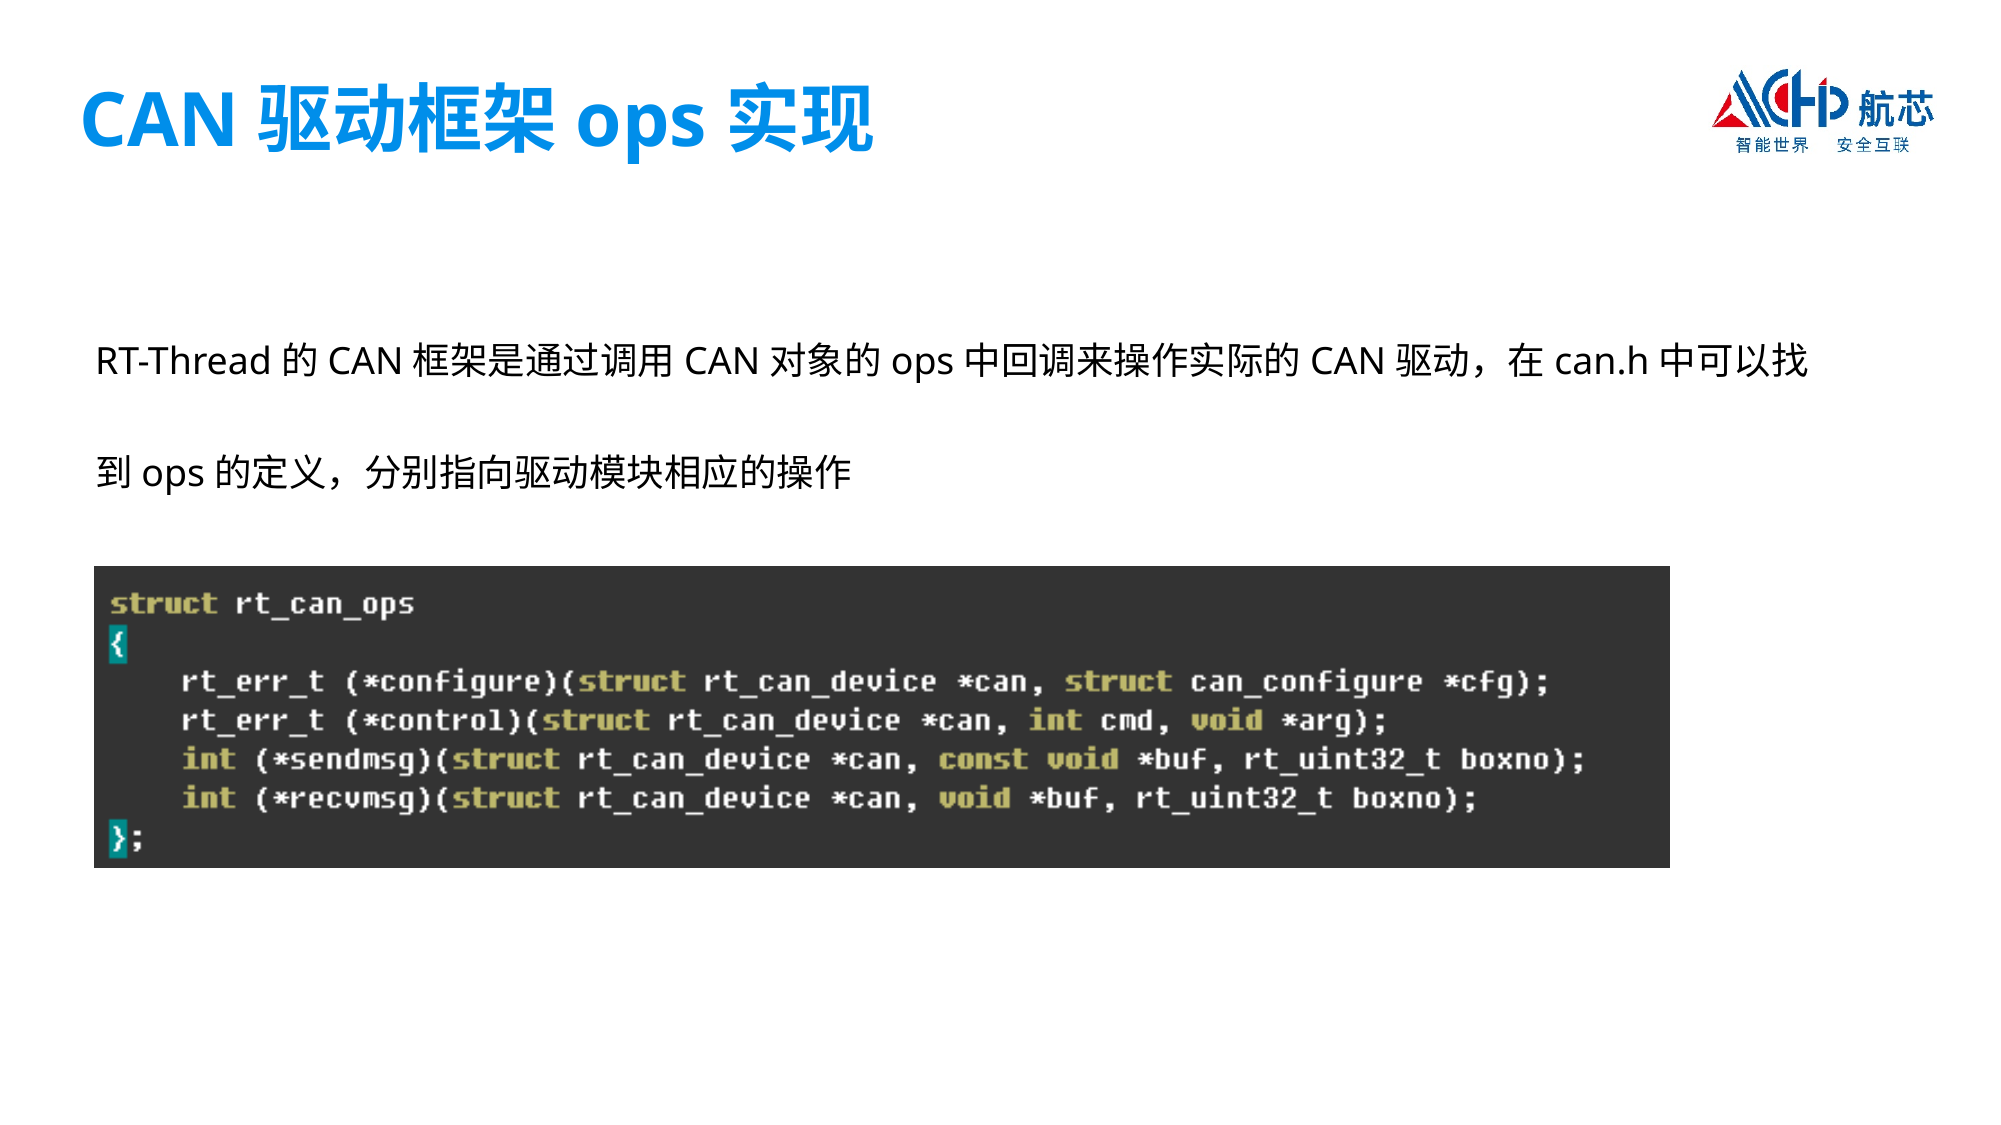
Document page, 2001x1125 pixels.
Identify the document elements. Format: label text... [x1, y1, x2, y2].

list RT-Thread的CAN框架是通过调用CAN对象的ops中回调来操作实际的CAN驱动，在can.h中可以找到ops的定义，分别指向驱动模块相应的操作 [80, 261, 1824, 563]
picture [1708, 65, 1937, 156]
picture [94, 566, 1670, 868]
text_box CAN驱动框架ops实现 [64, 63, 890, 169]
